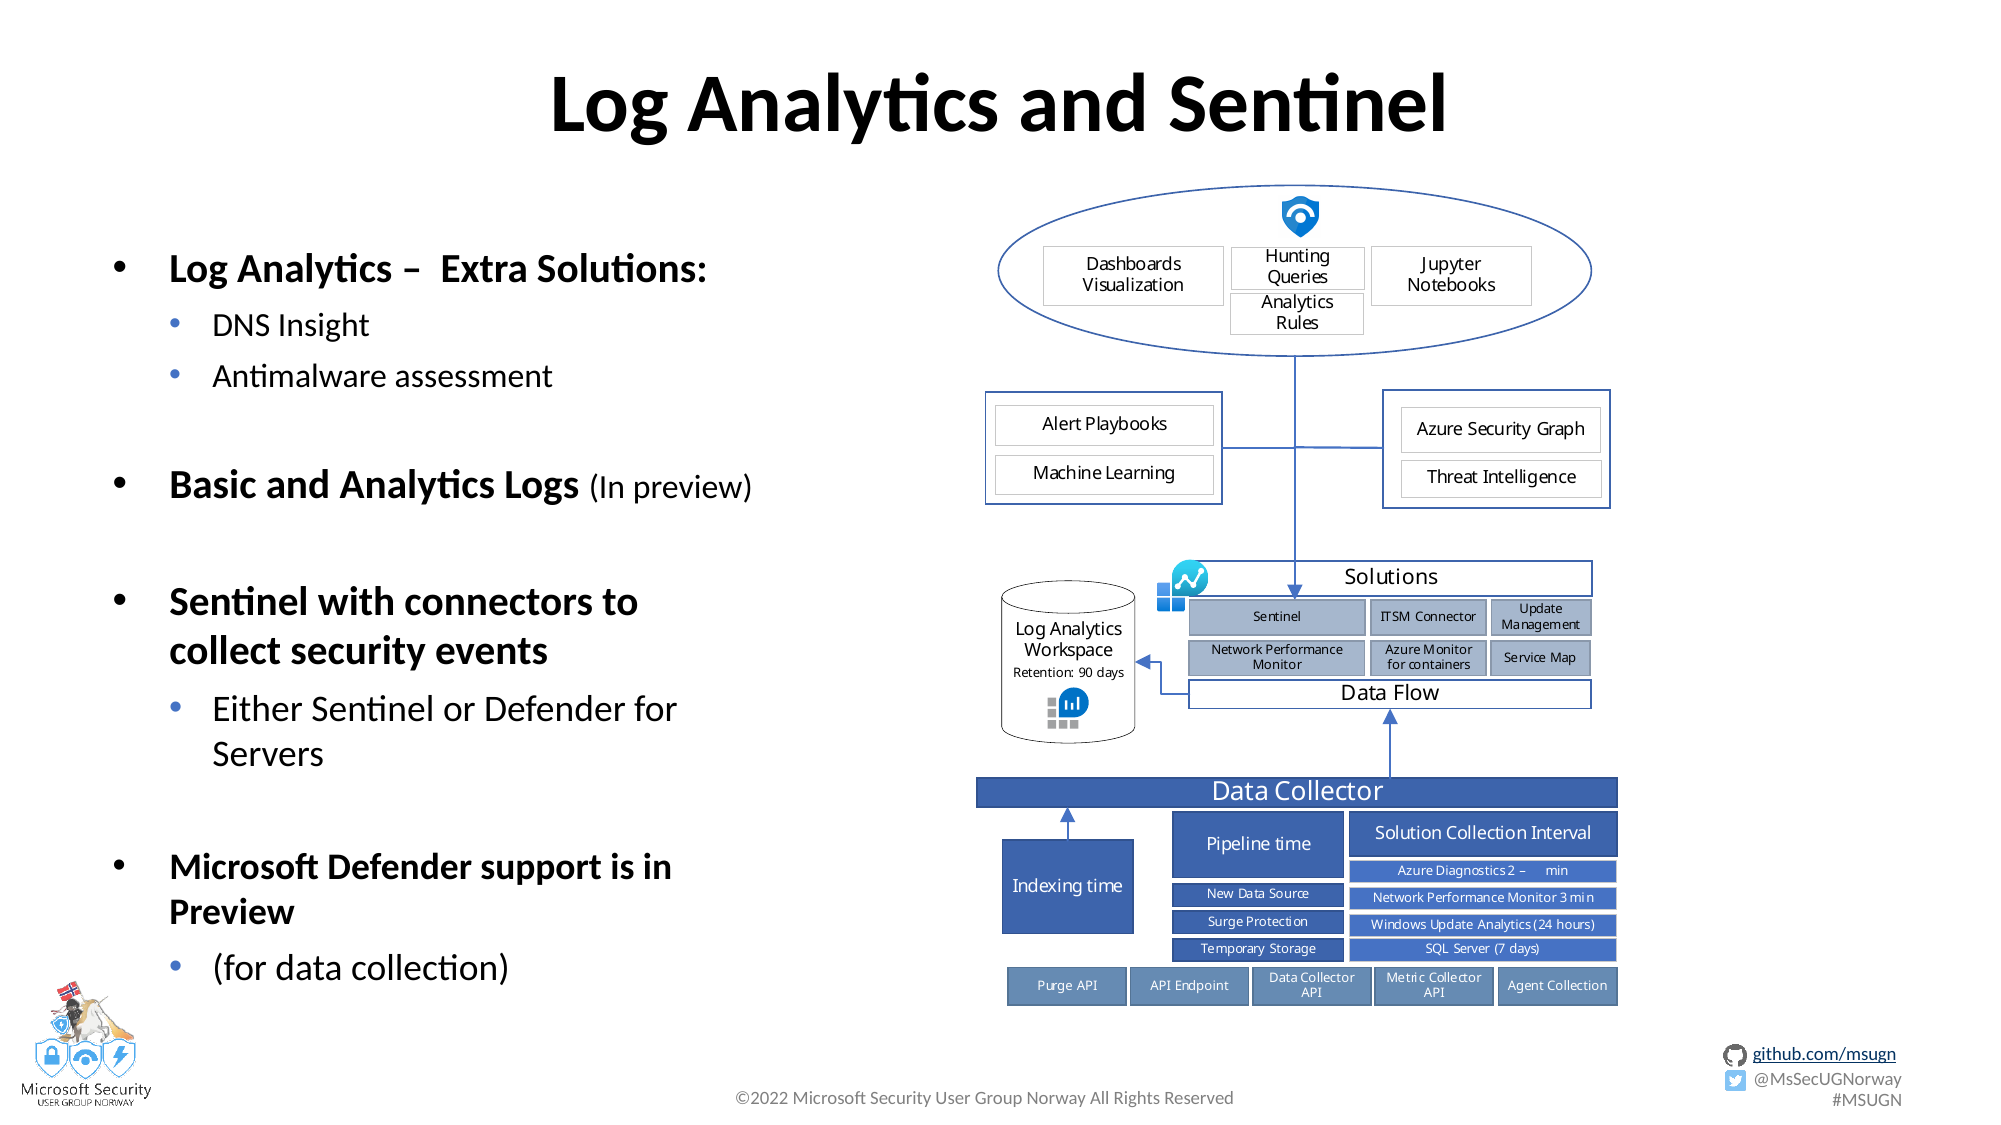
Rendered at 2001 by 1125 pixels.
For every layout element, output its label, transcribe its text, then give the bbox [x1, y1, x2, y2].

text_box Generation 1 [1725, 1070, 1746, 1091]
picture [972, 181, 1619, 1009]
table_cell 30 Days (AAD P1) [1723, 1043, 1747, 1067]
title Log Analytics and Sentinel [79, 59, 1921, 150]
text_box Log Analytics – Extra Solutions: DNS Insight Antimalware assessment Basic and Analytics Logs (In preview) Sentinel with connectors to collect security events Either Sentinel or Defender for Servers Microsoft Defender support is in Preview (for data collection) [97, 121, 771, 1001]
